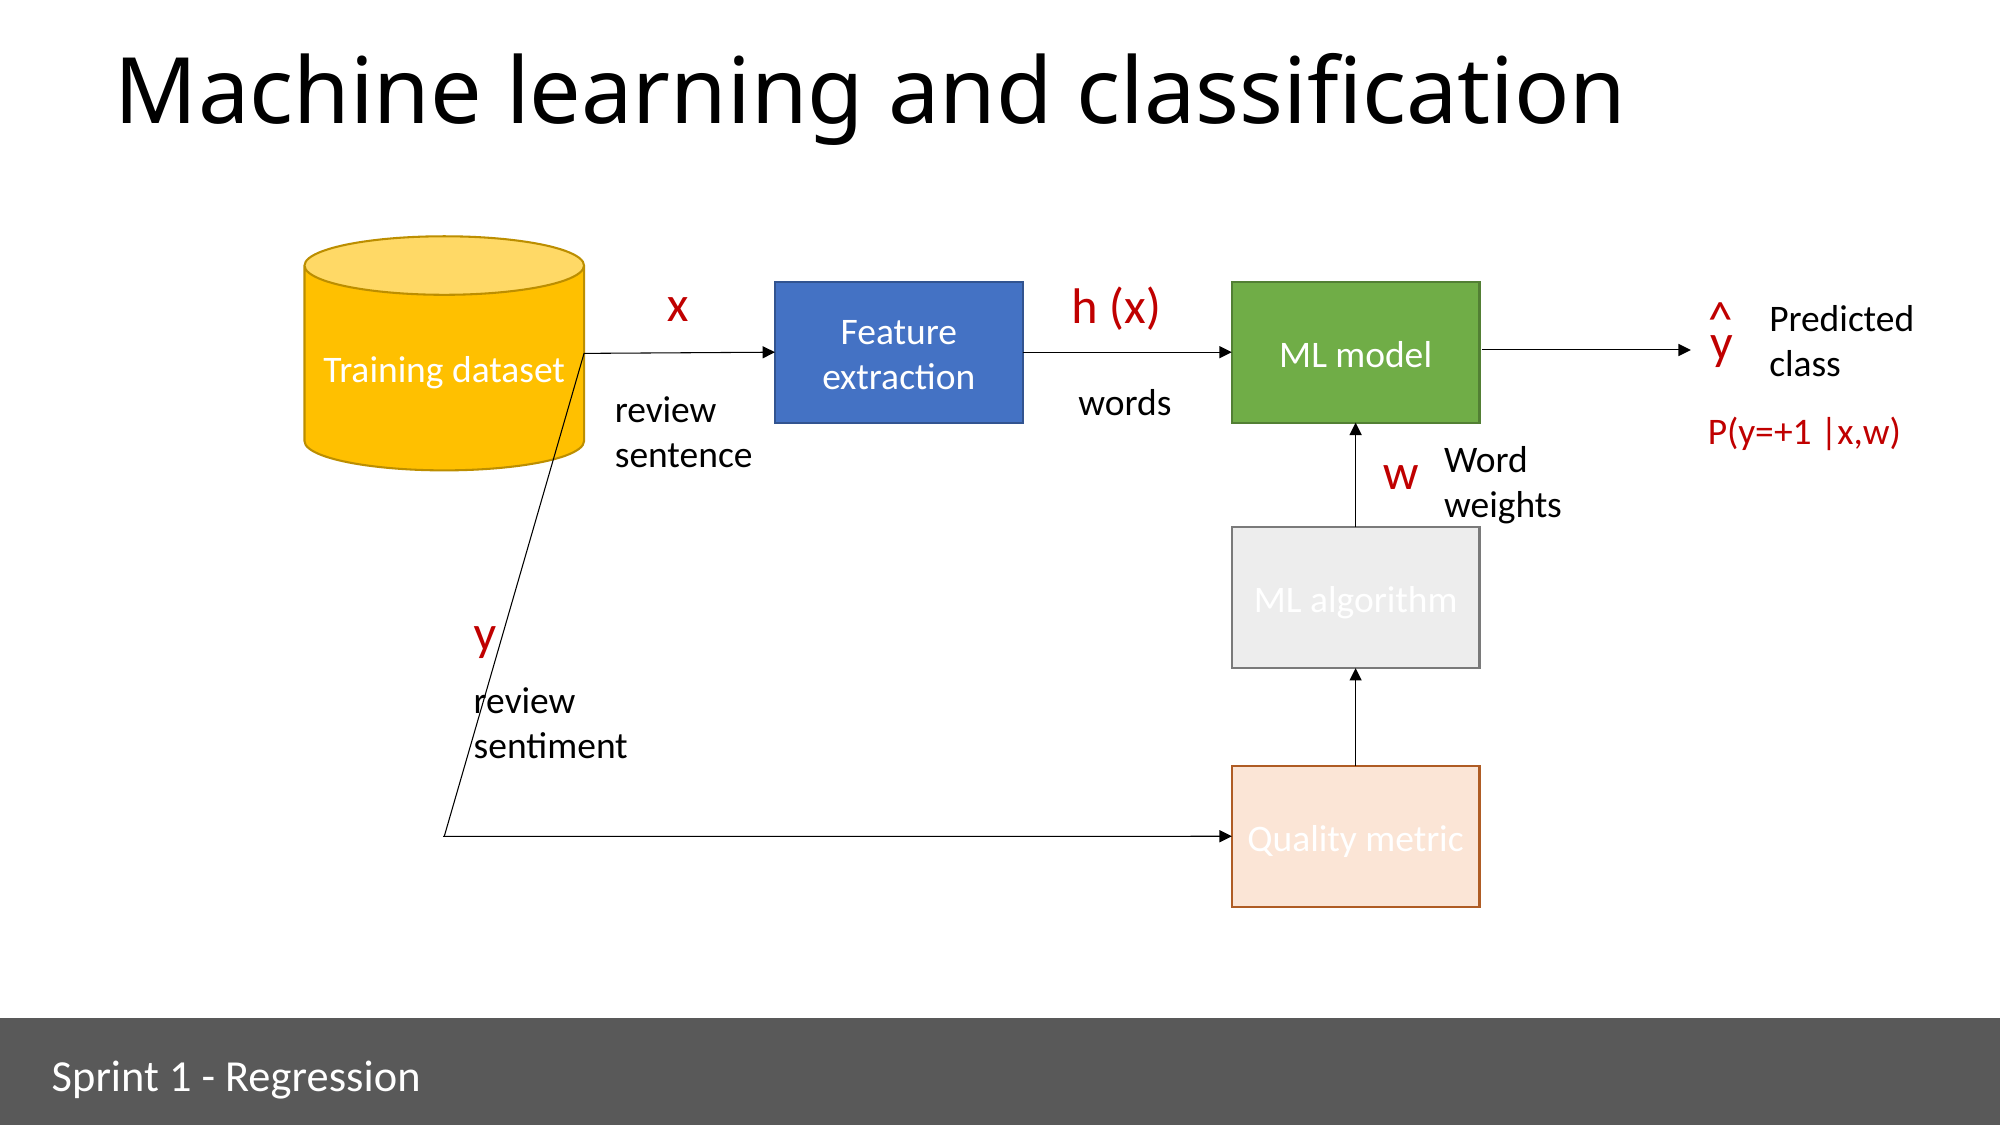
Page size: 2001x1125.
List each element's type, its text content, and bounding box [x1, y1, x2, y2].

text_box Word weights [1429, 427, 1616, 532]
text_box Training dataset [303, 235, 586, 472]
text_box review sentence [599, 377, 796, 470]
text_box ML algorithm [1232, 526, 1481, 669]
text_box w [1368, 431, 1414, 507]
title Machine learning and classification [99, 0, 1900, 188]
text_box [0, 1019, 2000, 1125]
text_box h (x) [1056, 265, 1196, 341]
text_box x [652, 263, 698, 339]
text_box ML model [1231, 281, 1481, 424]
text_box Quality metric [1231, 765, 1481, 908]
text_box Predicted class [1754, 286, 1964, 392]
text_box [1693, 279, 1741, 378]
text_box X2 = “The book was OK.” Y2 = -1 [306, 238, 582, 293]
text_box P(y=+1 |x,w) [1693, 399, 1982, 460]
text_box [443, 470, 1232, 837]
text_box words [1063, 370, 1259, 431]
text_box Feature extraction [774, 281, 1024, 424]
